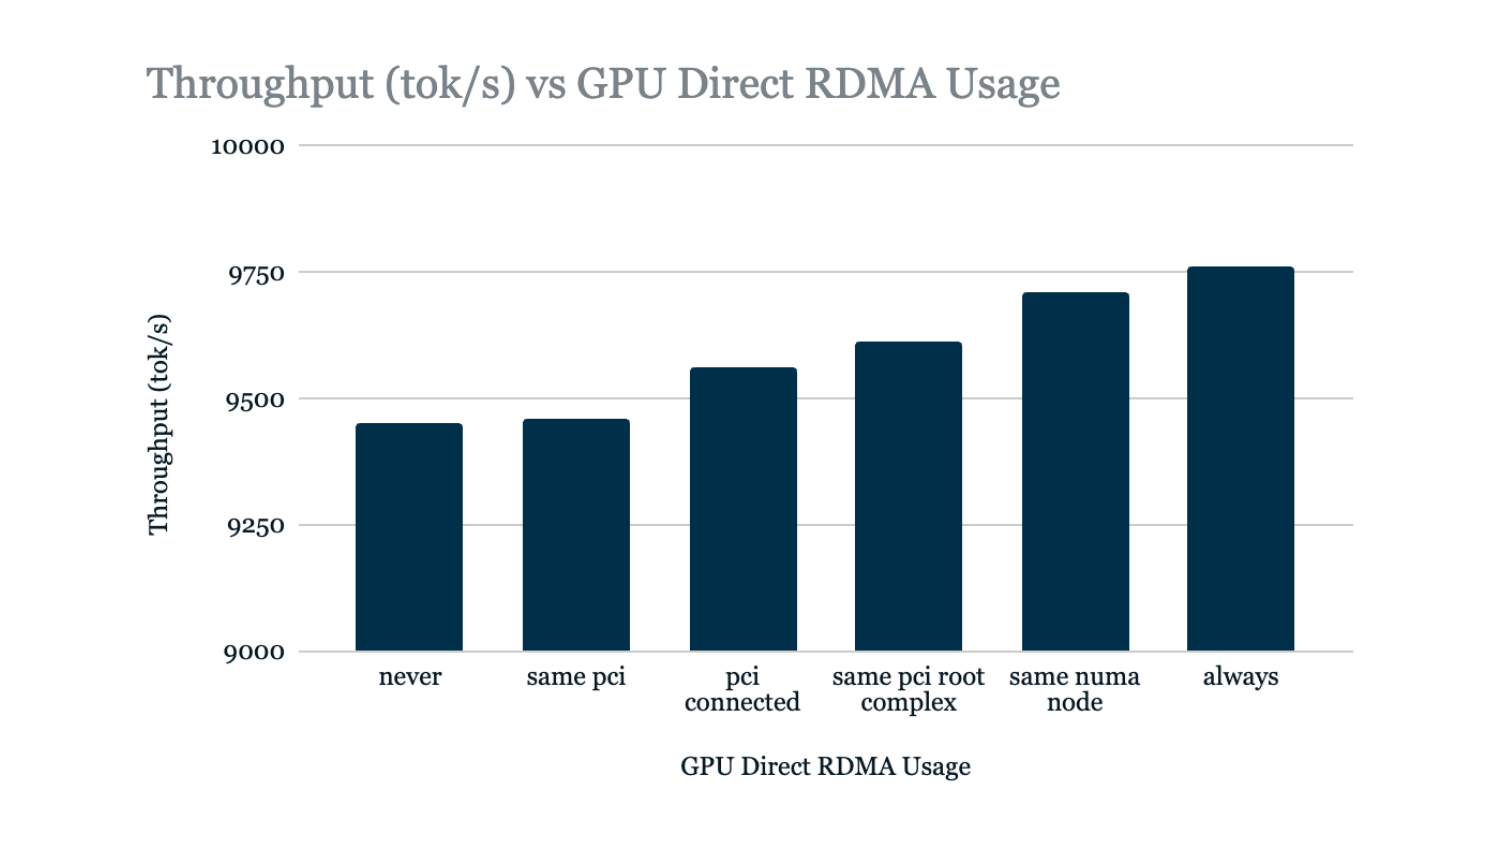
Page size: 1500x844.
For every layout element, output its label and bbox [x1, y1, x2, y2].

picture [107, 24, 1393, 819]
